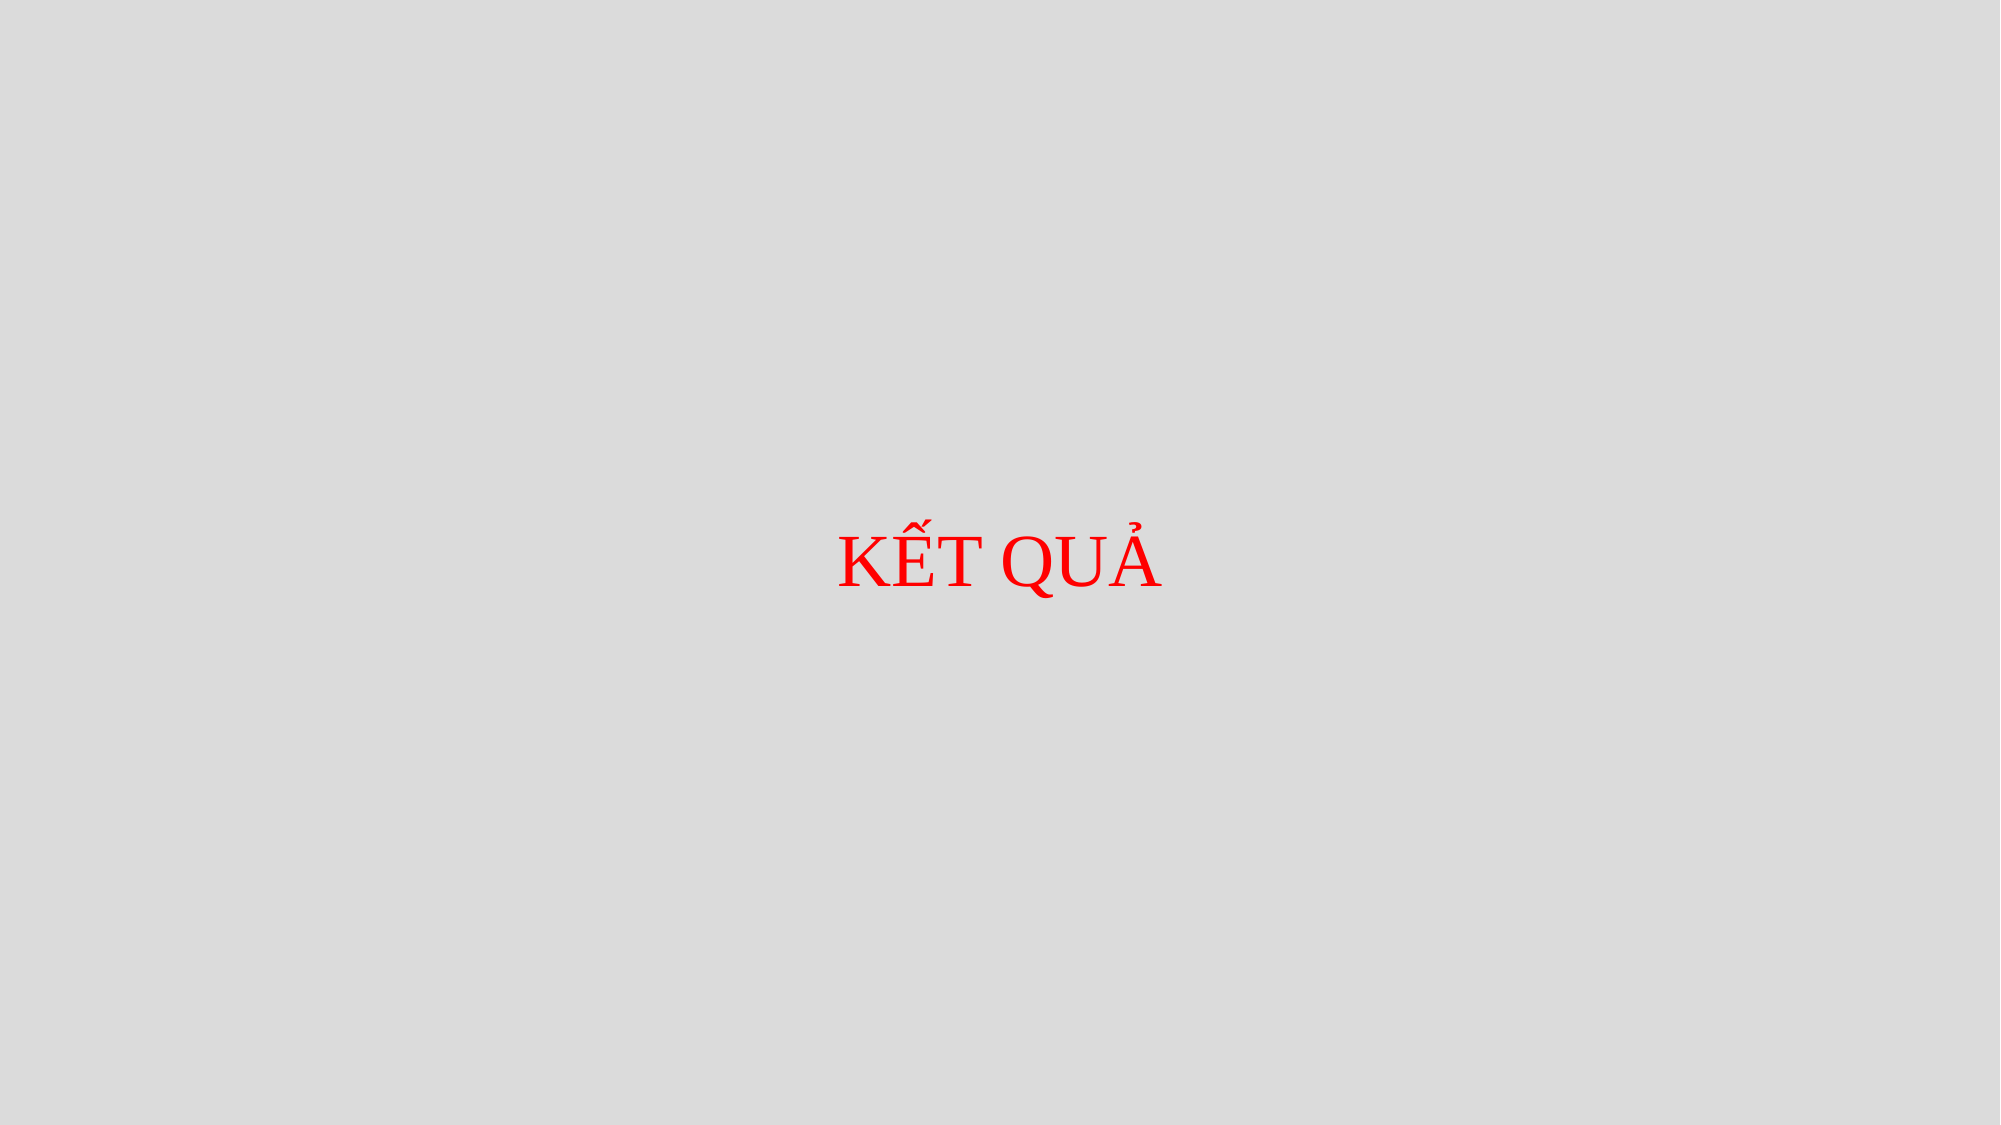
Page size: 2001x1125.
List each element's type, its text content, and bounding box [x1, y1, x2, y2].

title KẾT QUẢ [137, 453, 1863, 672]
